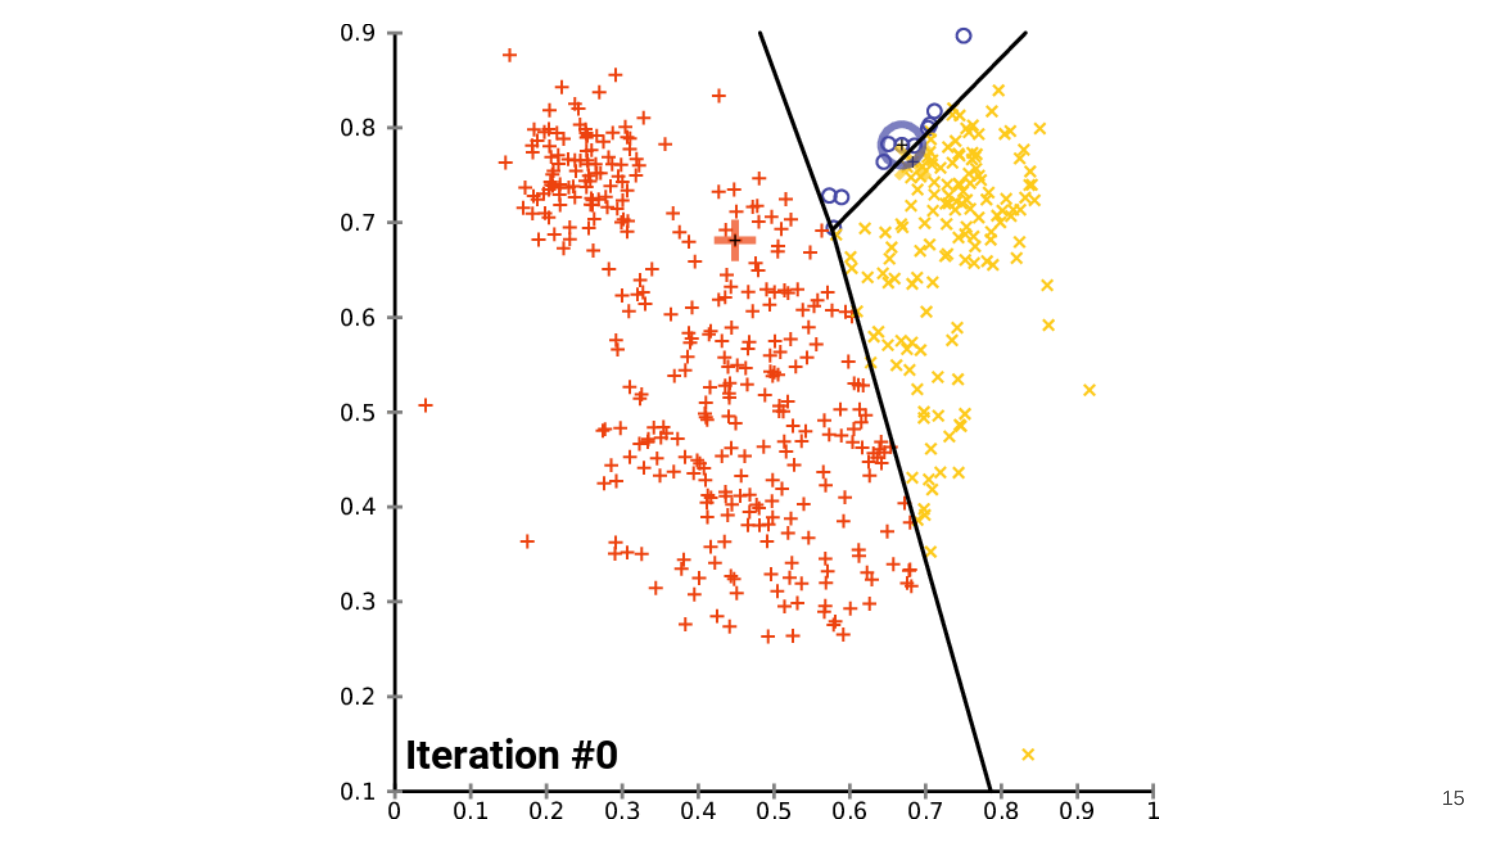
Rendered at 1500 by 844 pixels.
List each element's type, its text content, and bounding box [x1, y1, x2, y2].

slide_number 15 [1389, 764, 1480, 830]
picture [341, 24, 1159, 819]
